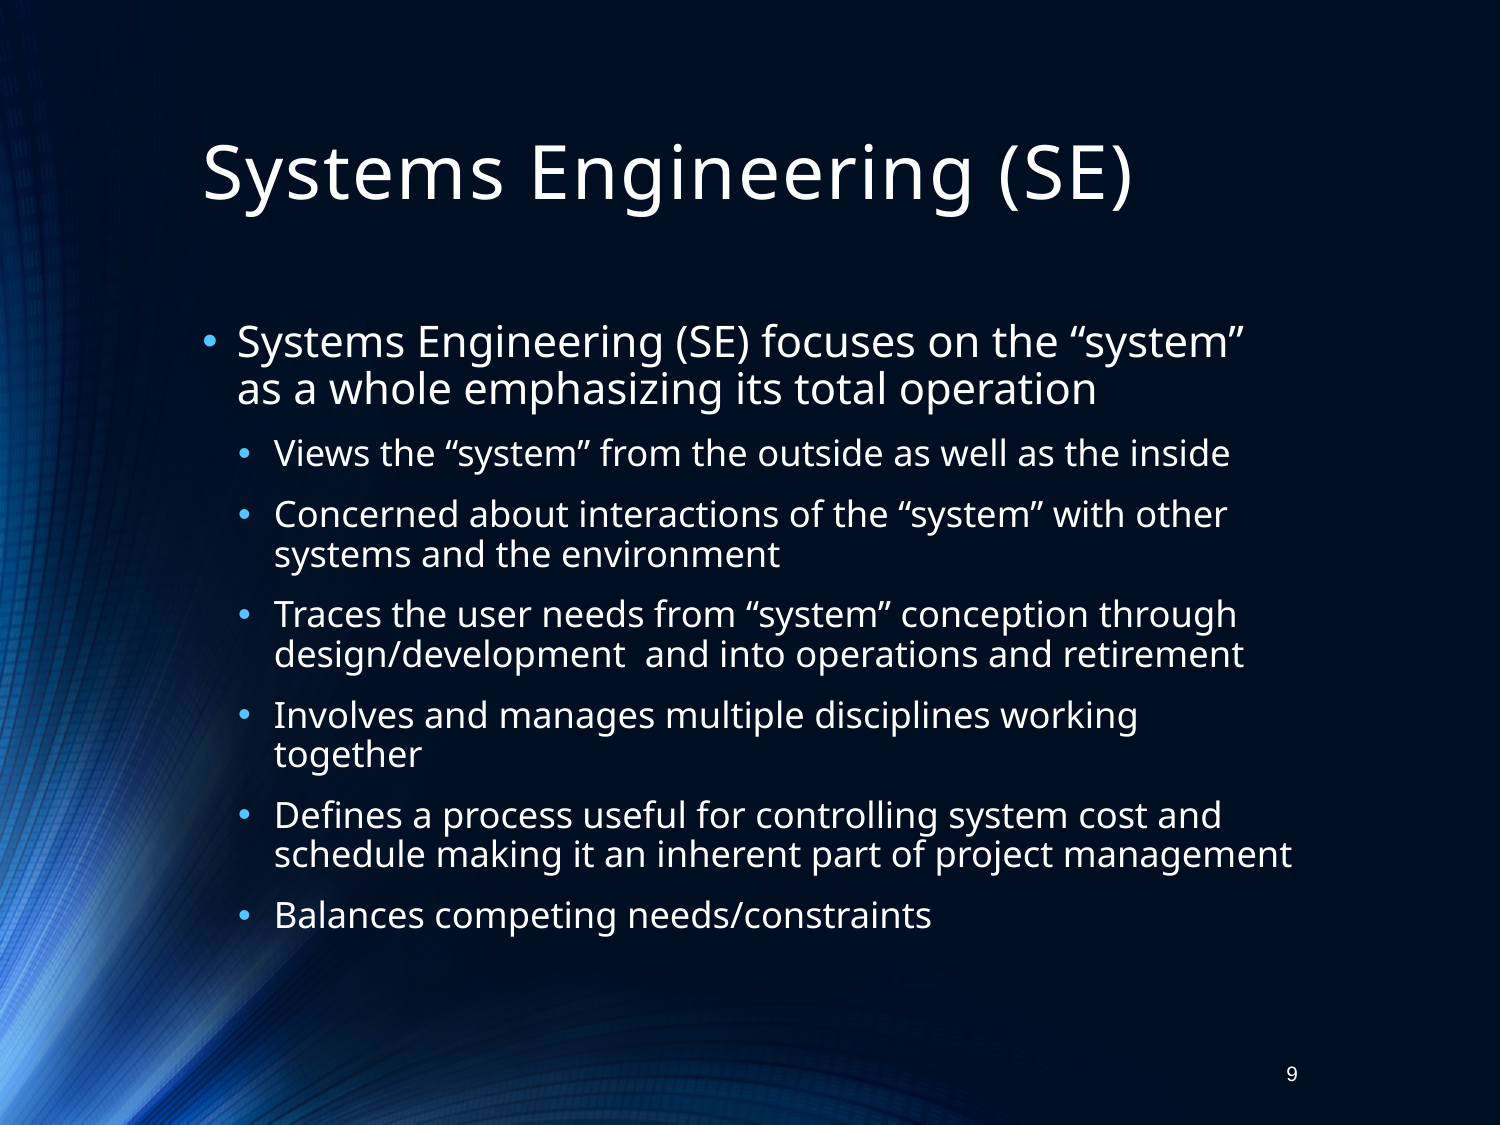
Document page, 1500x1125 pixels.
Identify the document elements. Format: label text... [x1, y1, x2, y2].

title Systems Engineering (SE) [187, 62, 1313, 288]
slide_number 9 [1209, 1050, 1313, 1096]
picture [0, 0, 1500, 1125]
list Systems Engineering (SE) focuses on the “system” as a whole emphasizing its total operation Views the “system” from the outside as well as the inside Concerned about interactions of the “system” with other systems and the environment Traces the user needs from “system” conception through design/development and into operations and retirement Involves and manages multiple disciplines working together Defines a process useful for controlling system cost and schedule making it an inherent part of project management Balances competing needs/constraints [187, 312, 1312, 988]
